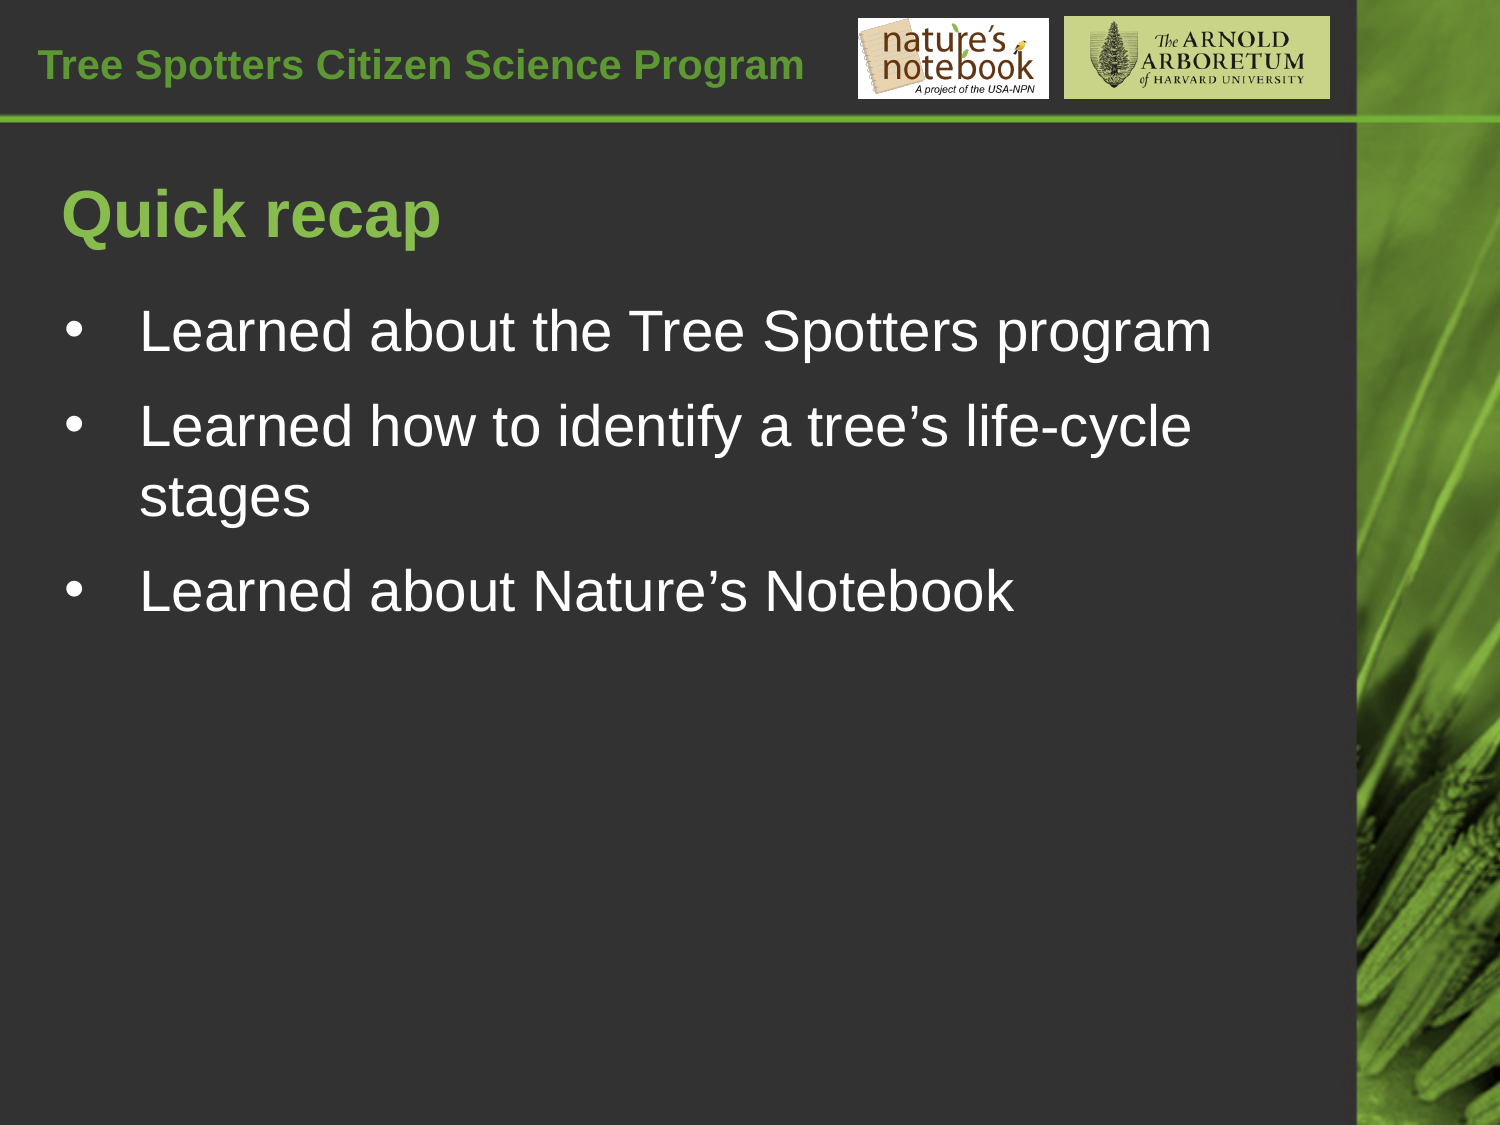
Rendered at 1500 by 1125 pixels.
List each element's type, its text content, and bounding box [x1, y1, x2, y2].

text_box Quick recap [46, 163, 458, 259]
picture [0, 0, 1500, 1125]
text_box Learned about the Tree Spotters program Learned how to identify a tree’s life-cycle stages Learned about Nature’s Notebook [49, 286, 1316, 631]
text_box Tree Spotters Citizen Science Program [22, 30, 821, 96]
